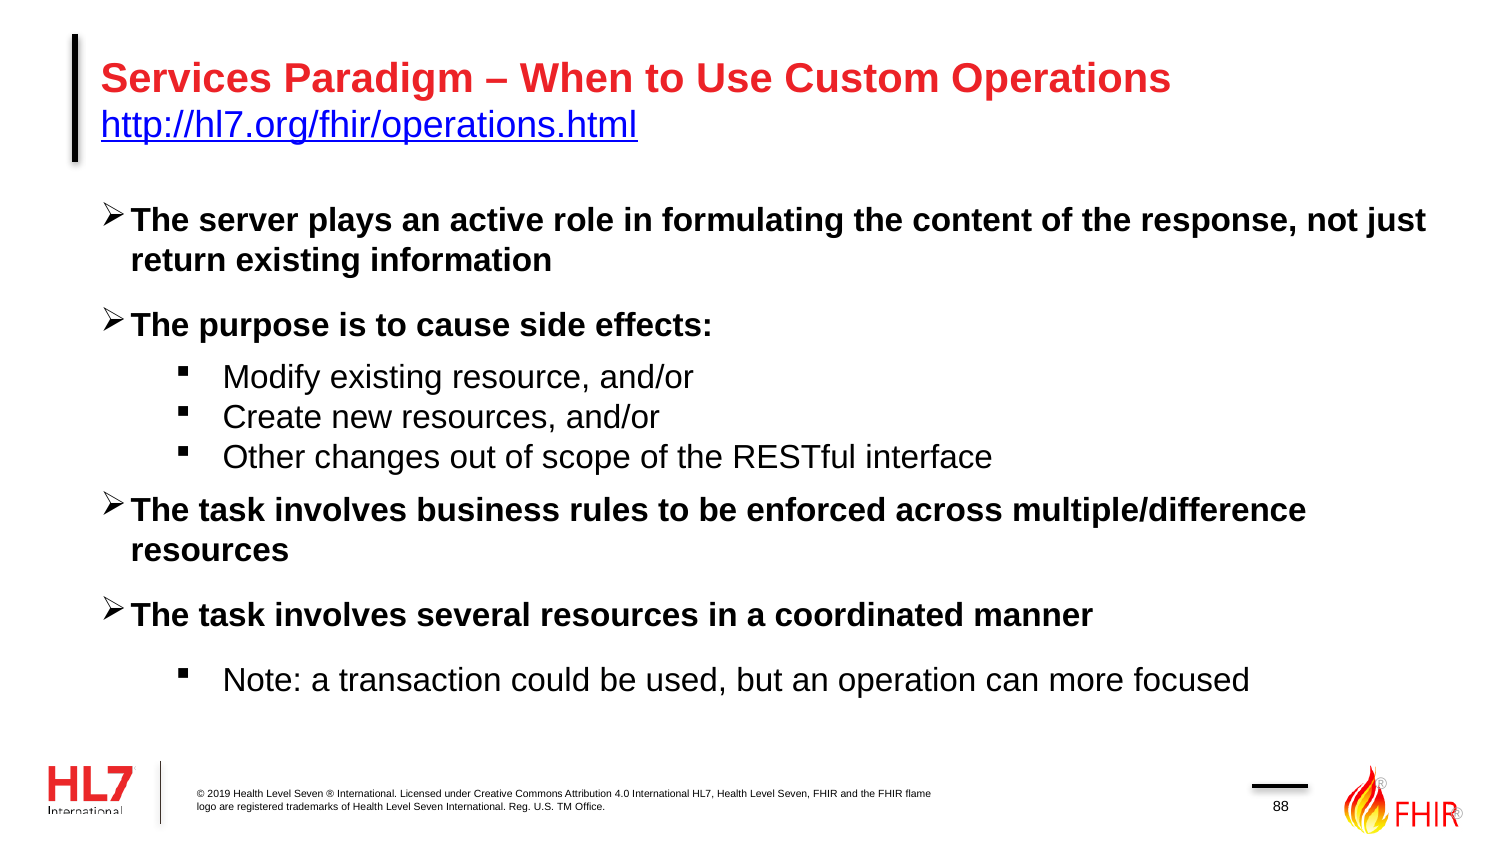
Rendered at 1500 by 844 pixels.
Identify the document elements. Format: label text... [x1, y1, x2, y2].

footer © 2019 Health Level Seven ® International. Licensed under Creative Commons Attribution 4.0 International HL7, Health Level Seven, FHIR and the FHIR flame logo are registered trademarks of Health Level Seven International. Reg. U.S. TM Office. [196, 786, 941, 813]
list The server plays an active role in formulating the content of the response, not just return existing information The purpose is to cause side effects: Modify existing resource, and/or Create new resources, and/or Other changes out of scope of the RESTful interface The task involves business rules to be enforced across multiple/difference resources The task involves several resources in a coordinated manner Note: a transaction could be used, but an operation can more focused [100, 198, 1451, 573]
title Services Paradigm – When to Use Custom Operations http://hl7.org/fhir/operations.html [100, 33, 1451, 163]
picture [1339, 760, 1463, 837]
slide_number 88 [1258, 786, 1304, 814]
